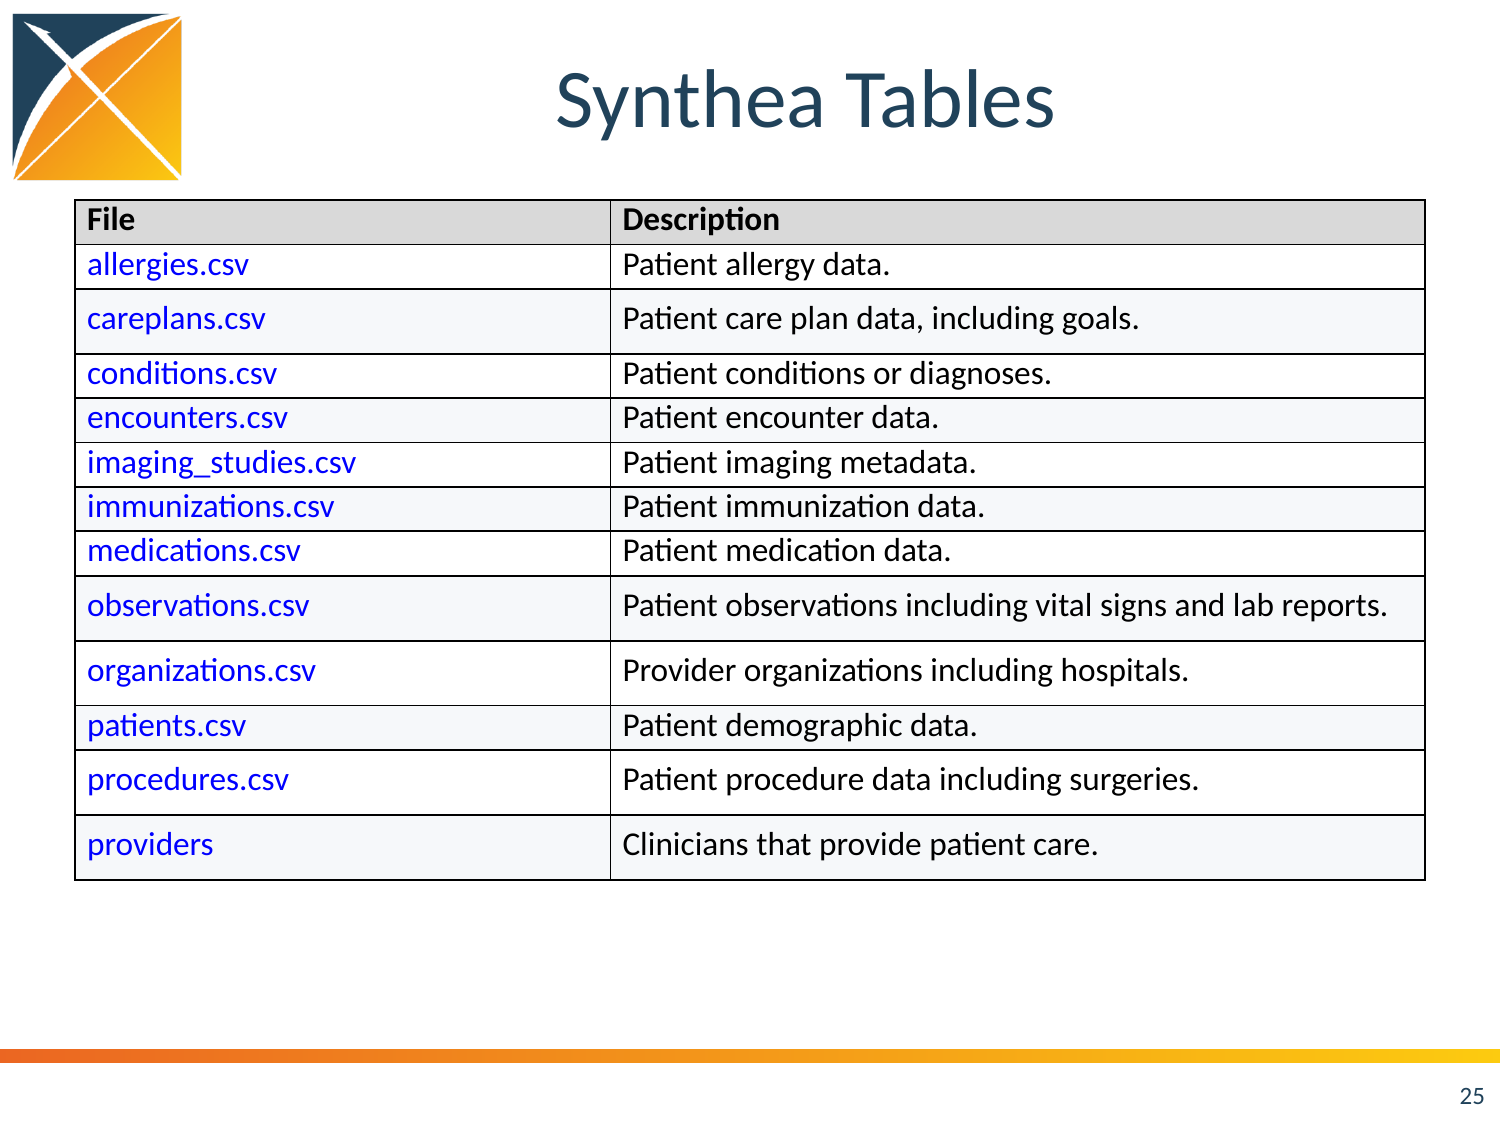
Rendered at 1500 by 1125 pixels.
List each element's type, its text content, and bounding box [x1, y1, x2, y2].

table_cell encounters.csv [76, 399, 610, 442]
table_cell observations.csv [76, 577, 610, 640]
table_cell Patient allergy data. [611, 245, 1424, 288]
table_cell imaging_studies.csv [76, 443, 610, 486]
table_cell patients.csv [76, 706, 610, 749]
table_cell Patient encounter data. [611, 399, 1424, 442]
table_cell Patient procedure data including surgeries. [611, 751, 1424, 814]
table_cell Patient observations including vital signs and lab reports. [611, 577, 1424, 640]
title Synthea Tables [187, 24, 1425, 163]
table_cell Clinicians that provide patient care. [611, 816, 1424, 879]
table_header Description [611, 201, 1424, 244]
table_header File [76, 201, 610, 244]
picture [0, 0, 206, 200]
table_cell organizations.csv [76, 642, 610, 705]
table_cell immunizations.csv [76, 488, 610, 530]
slide_number 25 [1149, 1065, 1500, 1125]
table_cell careplans.csv [76, 290, 610, 353]
table_cell medications.csv [76, 532, 610, 575]
table_cell Patient conditions or diagnoses. [611, 355, 1424, 397]
table_cell Patient medication data. [611, 532, 1424, 575]
table_cell Patient care plan data, including goals. [611, 290, 1424, 353]
table_cell Patient demographic data. [611, 706, 1424, 749]
table_cell Patient immunization data. [611, 488, 1424, 530]
table_cell conditions.csv [76, 355, 610, 397]
table_cell procedures.csv [76, 751, 610, 814]
table_cell Provider organizations including hospitals. [611, 642, 1424, 705]
table_cell providers [76, 816, 610, 879]
table_cell Patient imaging metadata. [611, 443, 1424, 486]
table_cell allergies.csv [76, 245, 610, 288]
